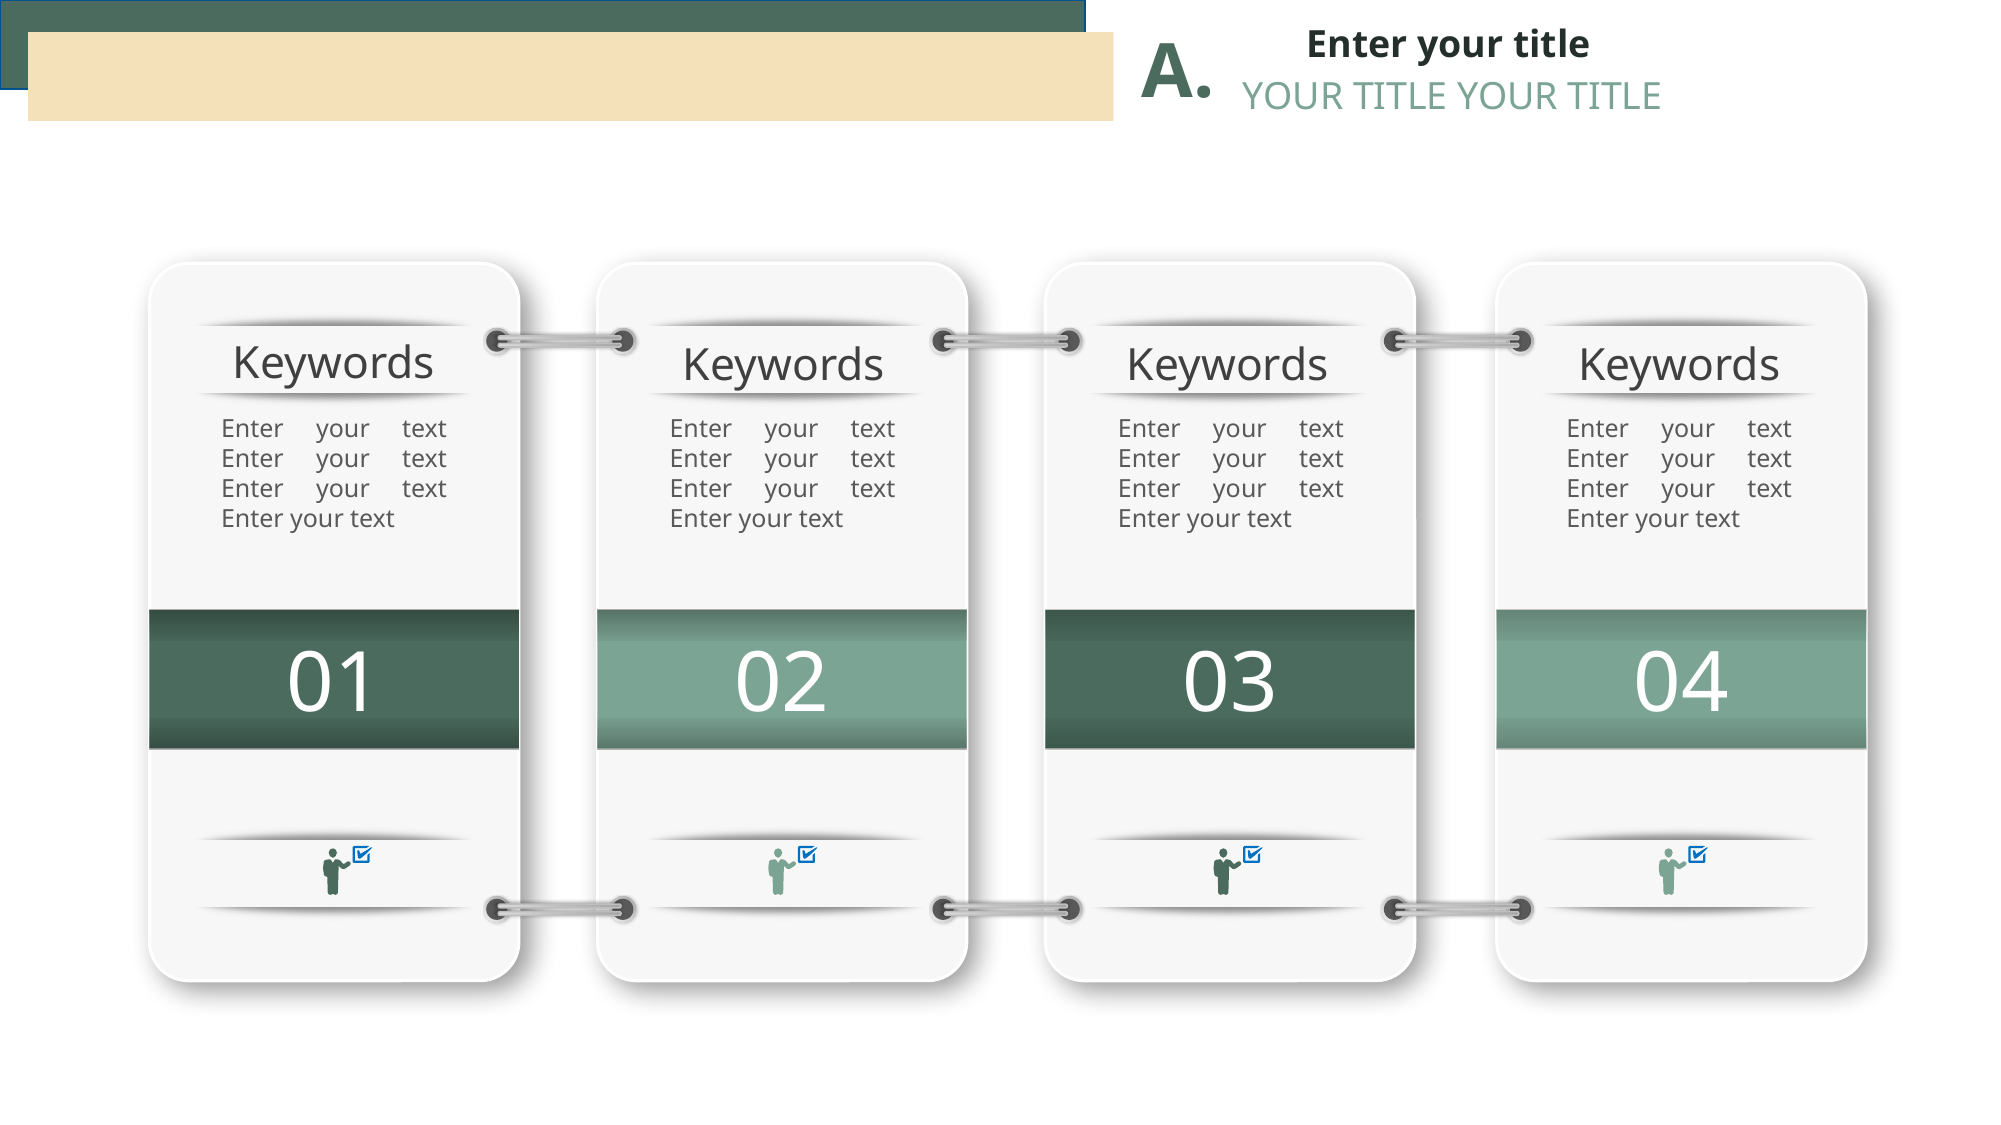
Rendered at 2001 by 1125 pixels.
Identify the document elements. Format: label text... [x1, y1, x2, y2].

text_box [1044, 262, 1416, 328]
text_box [596, 262, 968, 328]
text_box [27, 31, 1114, 122]
text_box [596, 355, 968, 907]
text_box [148, 262, 520, 982]
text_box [942, 328, 1070, 355]
text_box [1044, 355, 1416, 982]
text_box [930, 896, 1083, 923]
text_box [1084, 824, 1372, 923]
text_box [176, 310, 492, 409]
text_box A. [1126, 15, 1250, 120]
text_box [0, 0, 1086, 90]
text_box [1535, 824, 1823, 923]
text_box Enter your text Enter your text Enter your text Enter your text [654, 409, 911, 570]
text_box Enter your text Enter your text Enter your text Enter your text [1103, 409, 1359, 570]
text_box Enter your title [1214, 12, 1684, 64]
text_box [1381, 896, 1534, 923]
text_box Enter your text Enter your text Enter your text Enter your text [1551, 409, 1808, 570]
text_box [597, 609, 967, 750]
text_box [596, 913, 968, 982]
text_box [483, 896, 636, 923]
text_box YOUR TITLE YOUR TITLE [1228, 64, 1698, 124]
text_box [1381, 328, 1521, 355]
text_box Enter your text Enter your text Enter your text Enter your text [206, 409, 463, 570]
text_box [1045, 609, 1415, 750]
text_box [190, 824, 478, 923]
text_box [149, 609, 519, 750]
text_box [1521, 310, 1838, 409]
text_box [1495, 262, 1868, 982]
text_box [626, 310, 942, 409]
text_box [492, 328, 626, 355]
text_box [640, 824, 928, 923]
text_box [1496, 609, 1867, 750]
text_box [1070, 310, 1386, 409]
